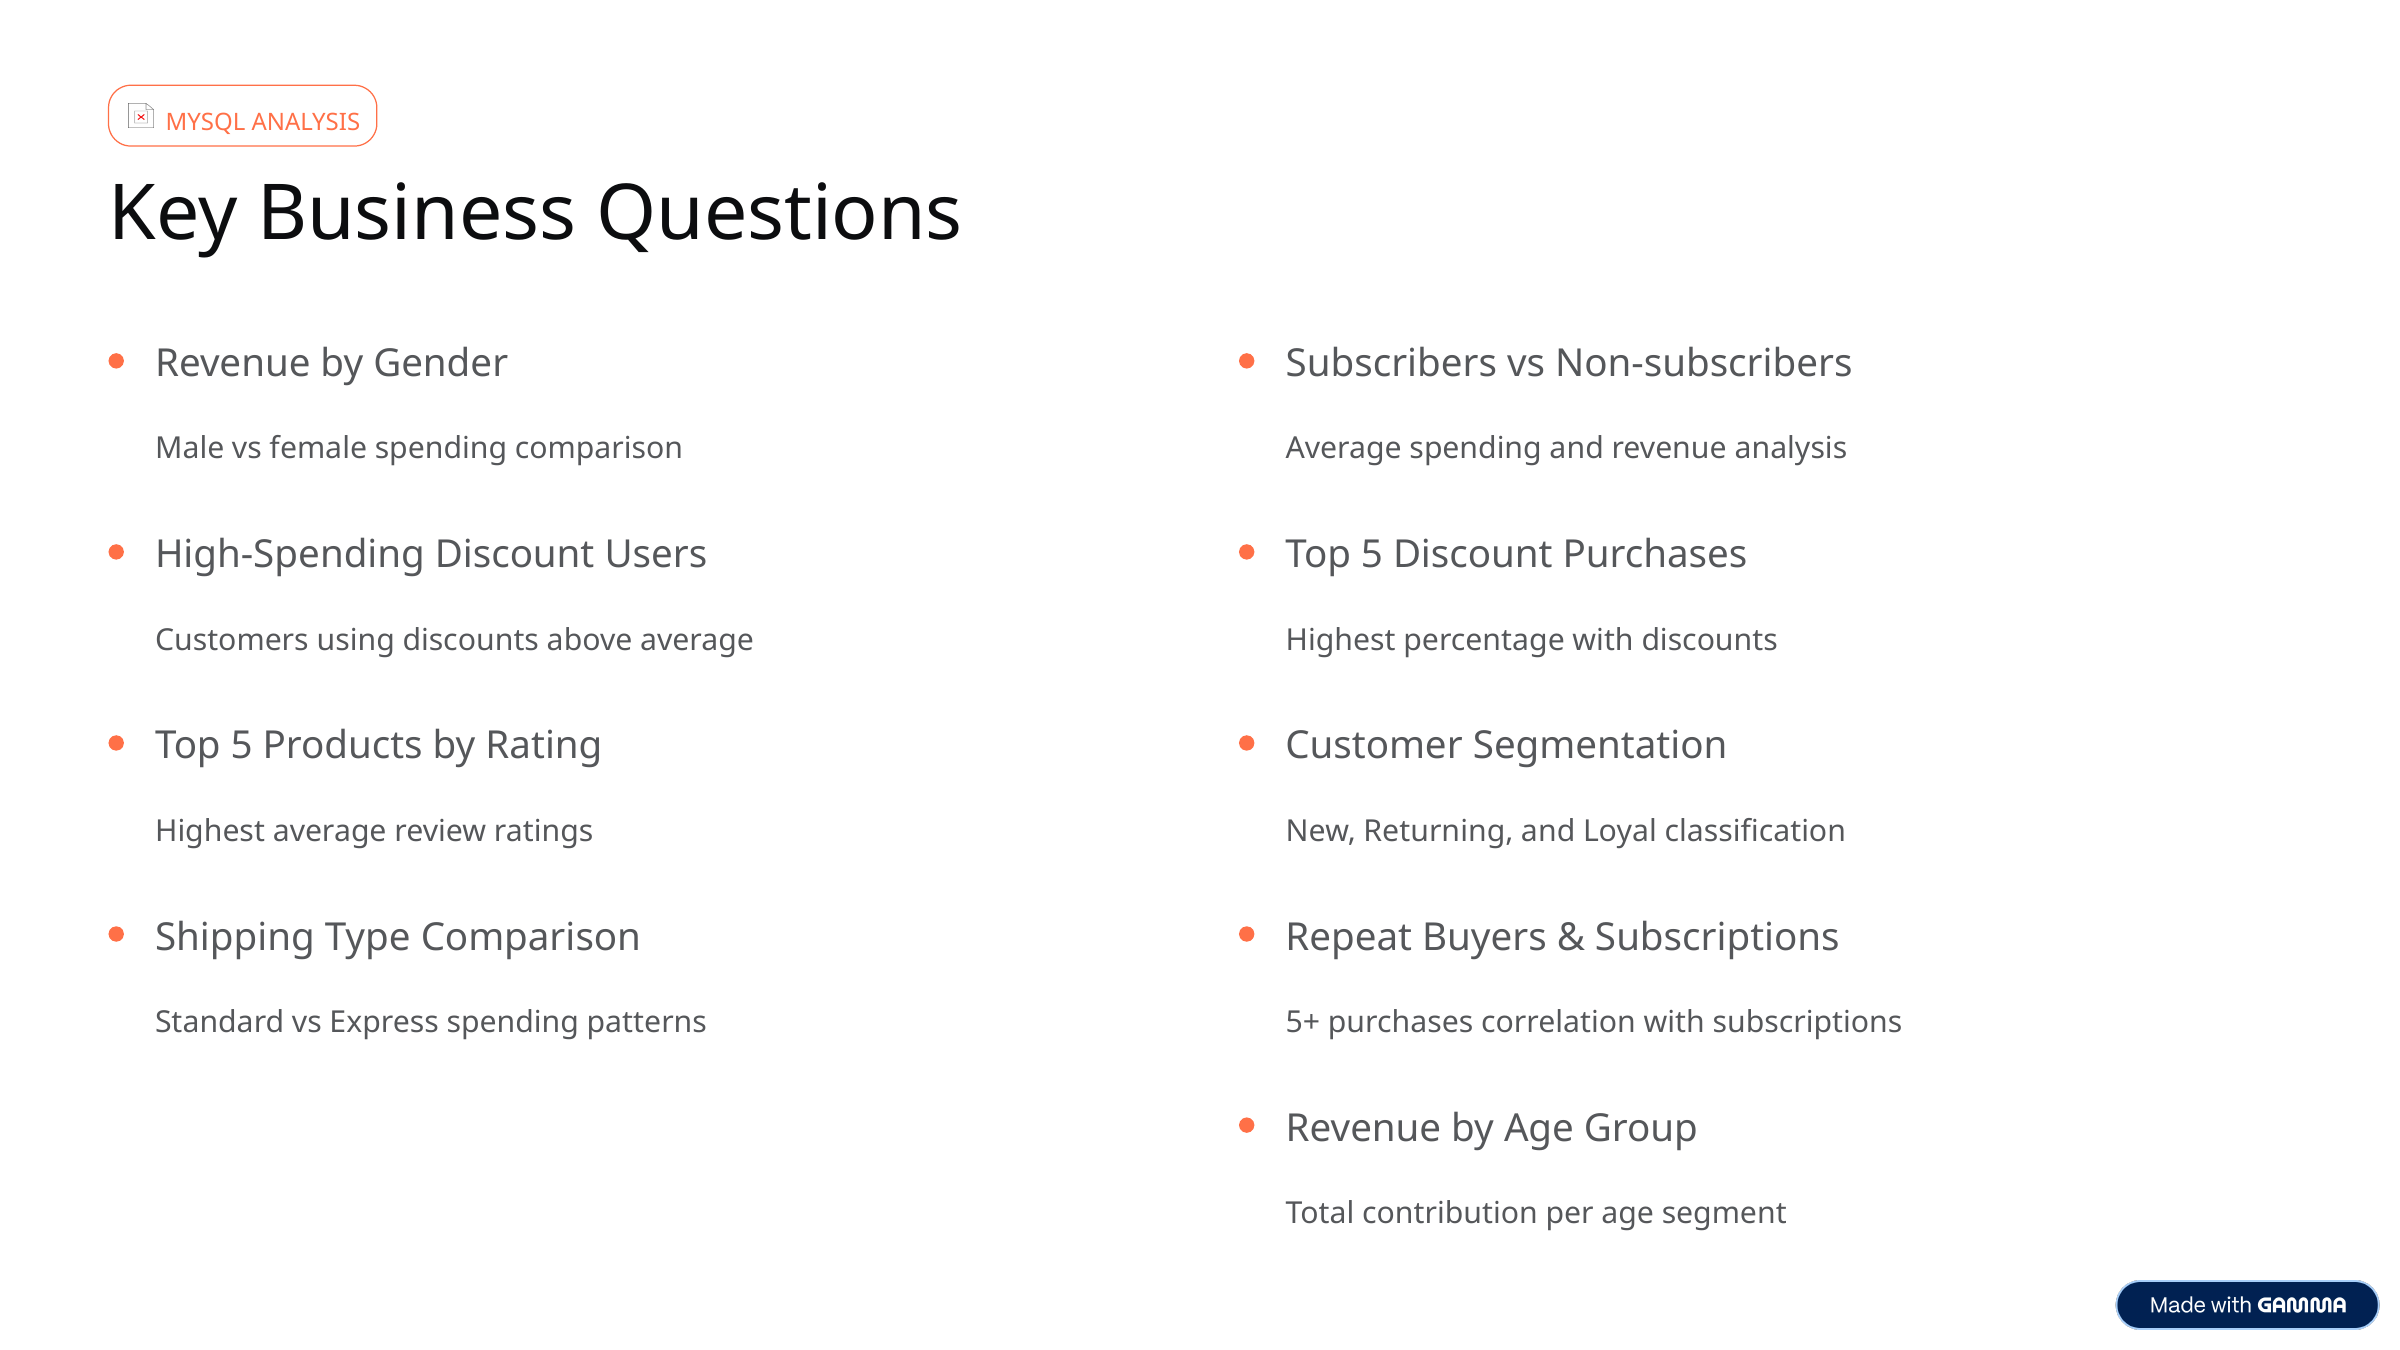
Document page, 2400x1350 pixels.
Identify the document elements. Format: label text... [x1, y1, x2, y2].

text_box MYSQL ANALYSIS [165, 95, 357, 136]
text_box New, Returning, and Loyal classification [1285, 798, 2293, 848]
text_box Revenue by Gender [155, 336, 543, 386]
text_box [1238, 735, 1255, 751]
text_box Average spending and revenue analysis [1285, 416, 2293, 466]
text_box [1238, 926, 1255, 942]
text_box Standard vs Express spending patterns [155, 989, 1163, 1039]
text_box Repeat Buyers & Subscriptions [1285, 909, 1849, 959]
text_box Shipping Type Comparison [155, 909, 651, 959]
text_box Total contribution per age segment [1285, 1180, 2293, 1230]
text_box High-Spending Discount Users [154, 527, 722, 577]
text_box Highest percentage with discounts [1285, 607, 2293, 657]
text_box Top 5 Discount Purchases [1285, 527, 1764, 577]
text_box Customers using discounts above average [155, 607, 1163, 657]
text_box [1238, 1117, 1255, 1133]
text_box Subscribers vs Non-subscribers [1285, 336, 1878, 386]
text_box Key Business Questions [108, 158, 986, 256]
text_box Male vs female spending comparison [155, 416, 1163, 466]
text_box [1238, 353, 1255, 369]
text_box Highest average review ratings [155, 798, 1163, 848]
text_box Top 5 Products by Rating [154, 718, 614, 768]
text_box Customer Segmentation [1285, 718, 1729, 768]
picture [2106, 1271, 2389, 1339]
picture [128, 103, 154, 128]
text_box [1238, 544, 1255, 560]
text_box [108, 353, 124, 369]
text_box Revenue by Age Group [1285, 1100, 1707, 1150]
text_box [108, 85, 377, 147]
text_box [108, 544, 124, 560]
text_box [108, 735, 124, 751]
text_box 5+ purchases correlation with subscriptions [1285, 989, 2293, 1039]
text_box [108, 926, 124, 942]
